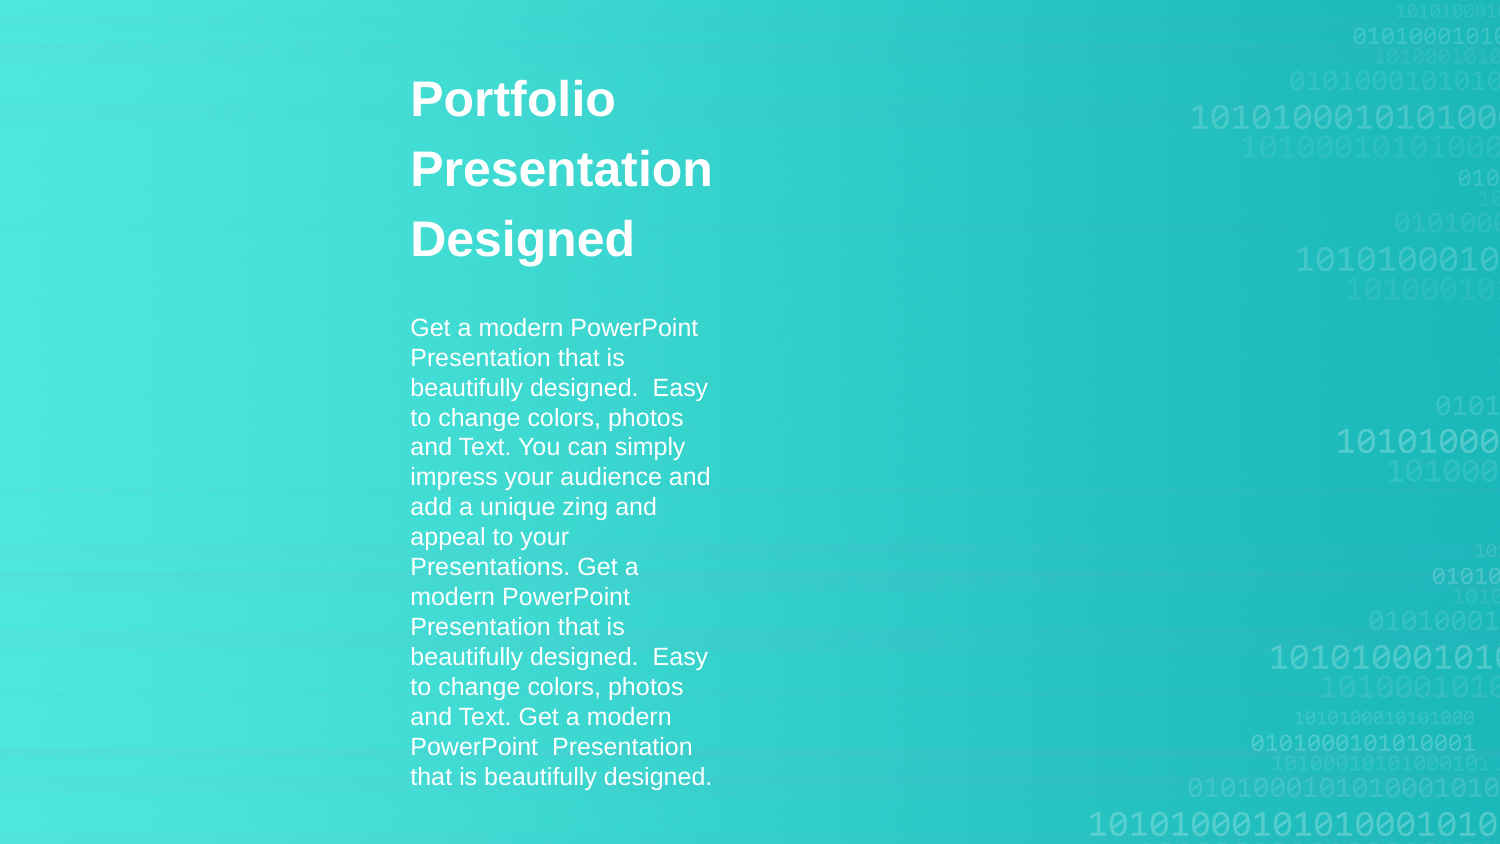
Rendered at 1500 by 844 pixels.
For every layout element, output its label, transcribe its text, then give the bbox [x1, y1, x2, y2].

picture [0, 0, 1500, 844]
text_box Portfolio Presentation Designed [395, 59, 739, 292]
text_box Get a modern PowerPoint Presentation that is beautifully designed. Easy to change colors, photos and Text. You can simply impress your audience and add a unique zing and appeal to your Presentations. Get a modern PowerPoint Presentation that is beautifully designed. Easy to change colors, photos and Text. Get a modern PowerPoint Presentation that is beautifully designed. [395, 303, 739, 768]
